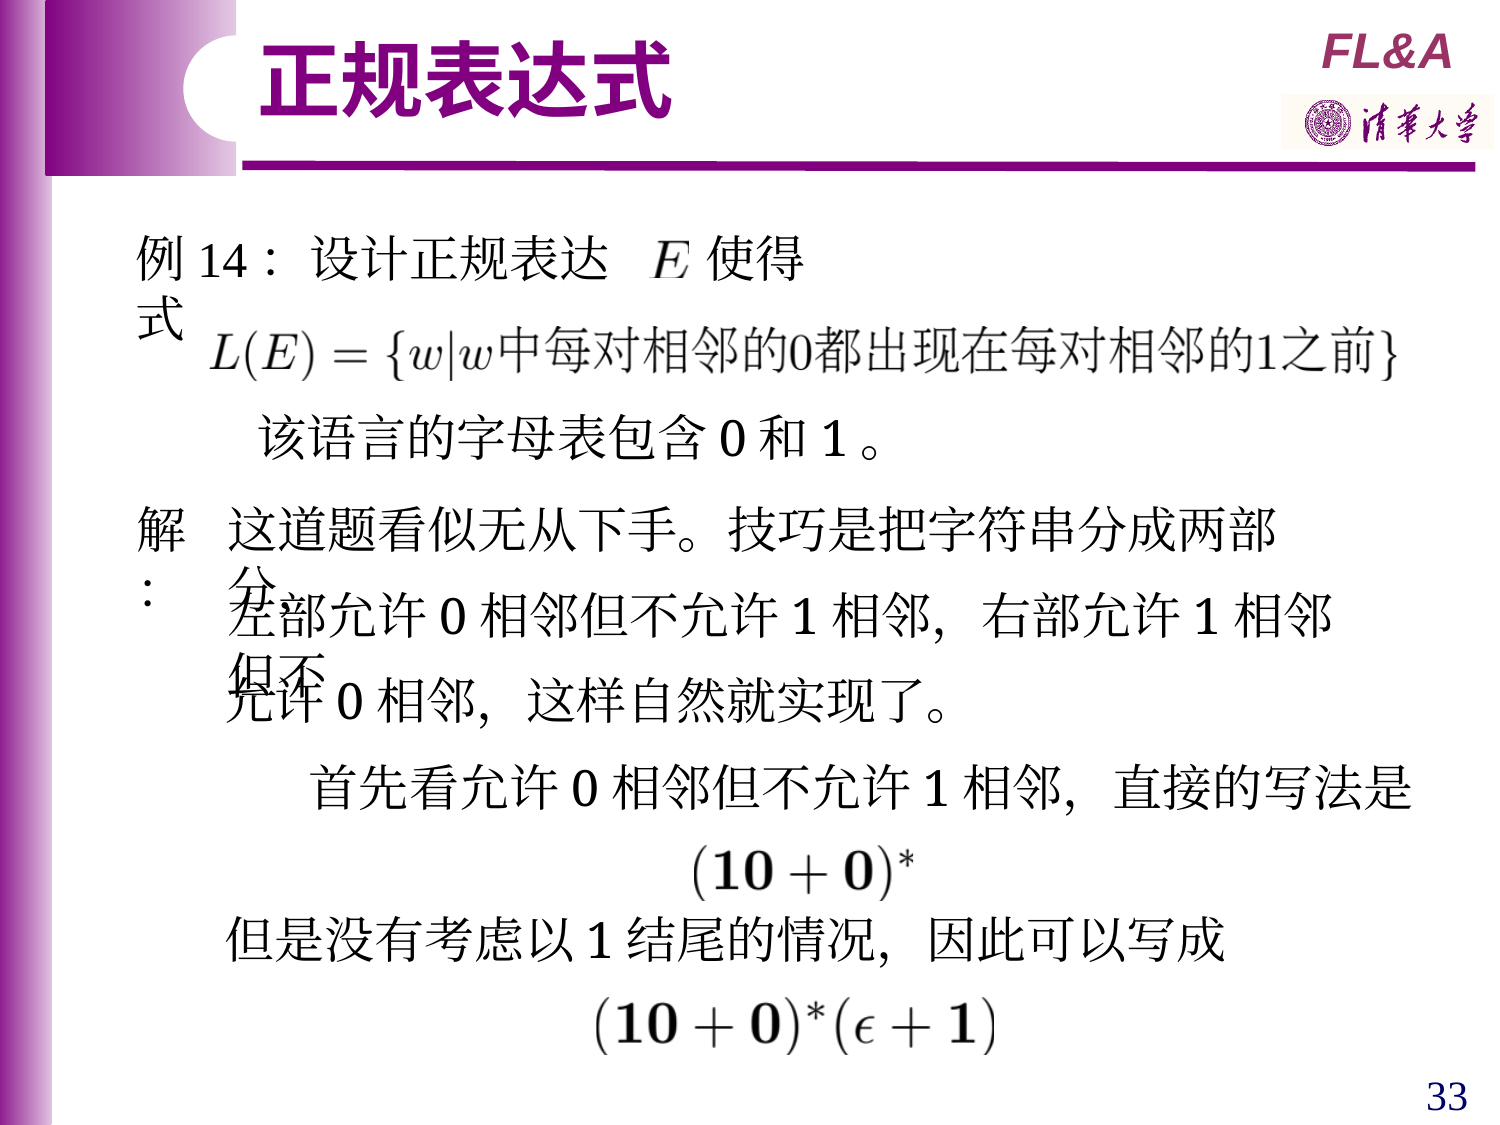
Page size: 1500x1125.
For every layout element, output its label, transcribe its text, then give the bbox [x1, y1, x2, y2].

text_box 解： [121, 491, 207, 627]
text_box 该语言的字母表包含0和1。 [242, 398, 1282, 474]
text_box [209, 490, 1379, 739]
text_box 例14：设计正规表达式 [120, 219, 668, 355]
picture [693, 845, 914, 902]
picture [648, 240, 690, 278]
text_box 首先看允许0相邻但不允许1相邻，直接的写法是 [294, 748, 1461, 824]
picture [596, 997, 995, 1056]
text_box 使得 [690, 219, 833, 295]
picture [209, 326, 1397, 382]
text_box 33 [1411, 1061, 1500, 1125]
text_box 但是没有考虑以1结尾的情况，因此可以写成 [209, 900, 1376, 976]
picture [1281, 94, 1495, 149]
text_box 正规表达式 [242, 32, 689, 137]
